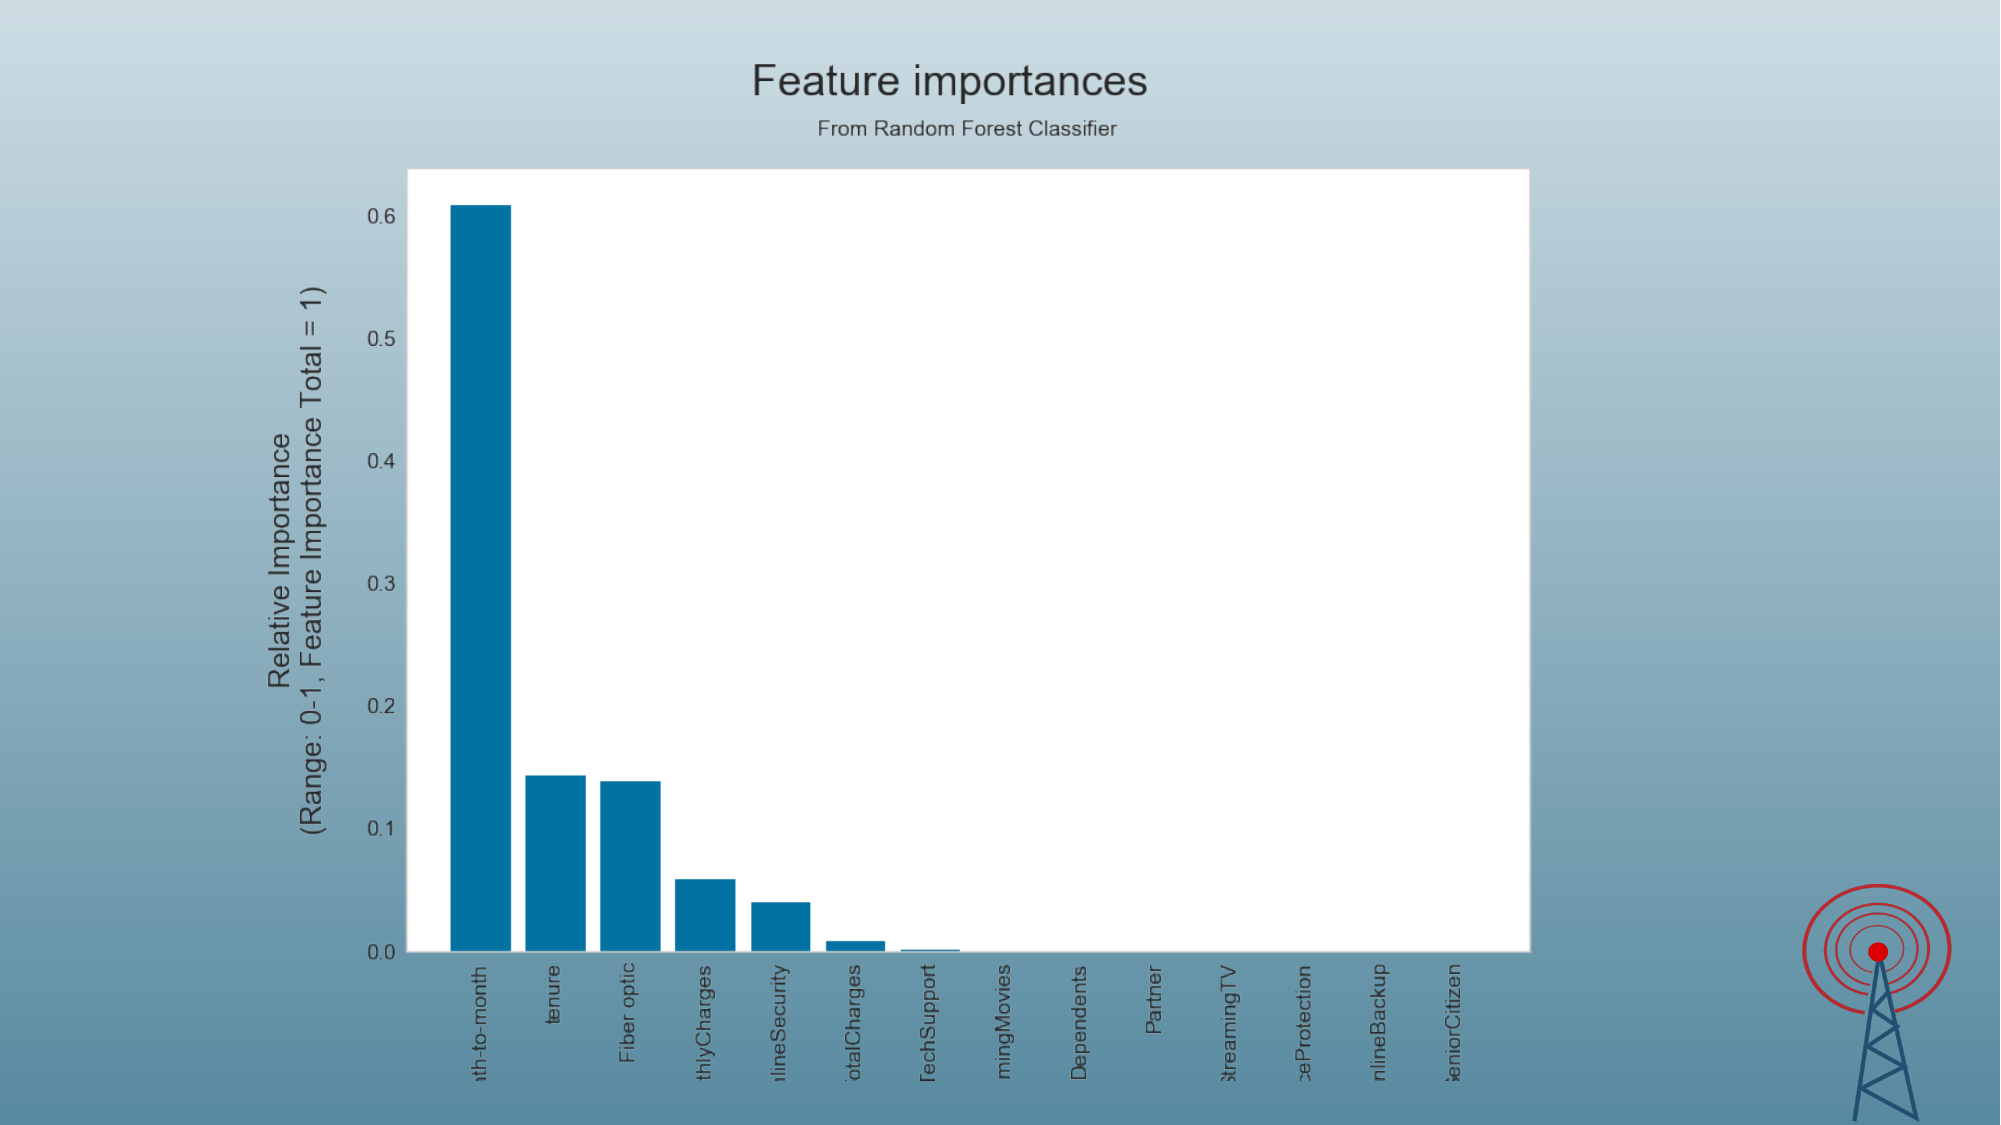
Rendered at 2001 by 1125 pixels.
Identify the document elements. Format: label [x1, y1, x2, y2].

picture [1728, 883, 2000, 1125]
picture [224, 44, 1676, 1081]
